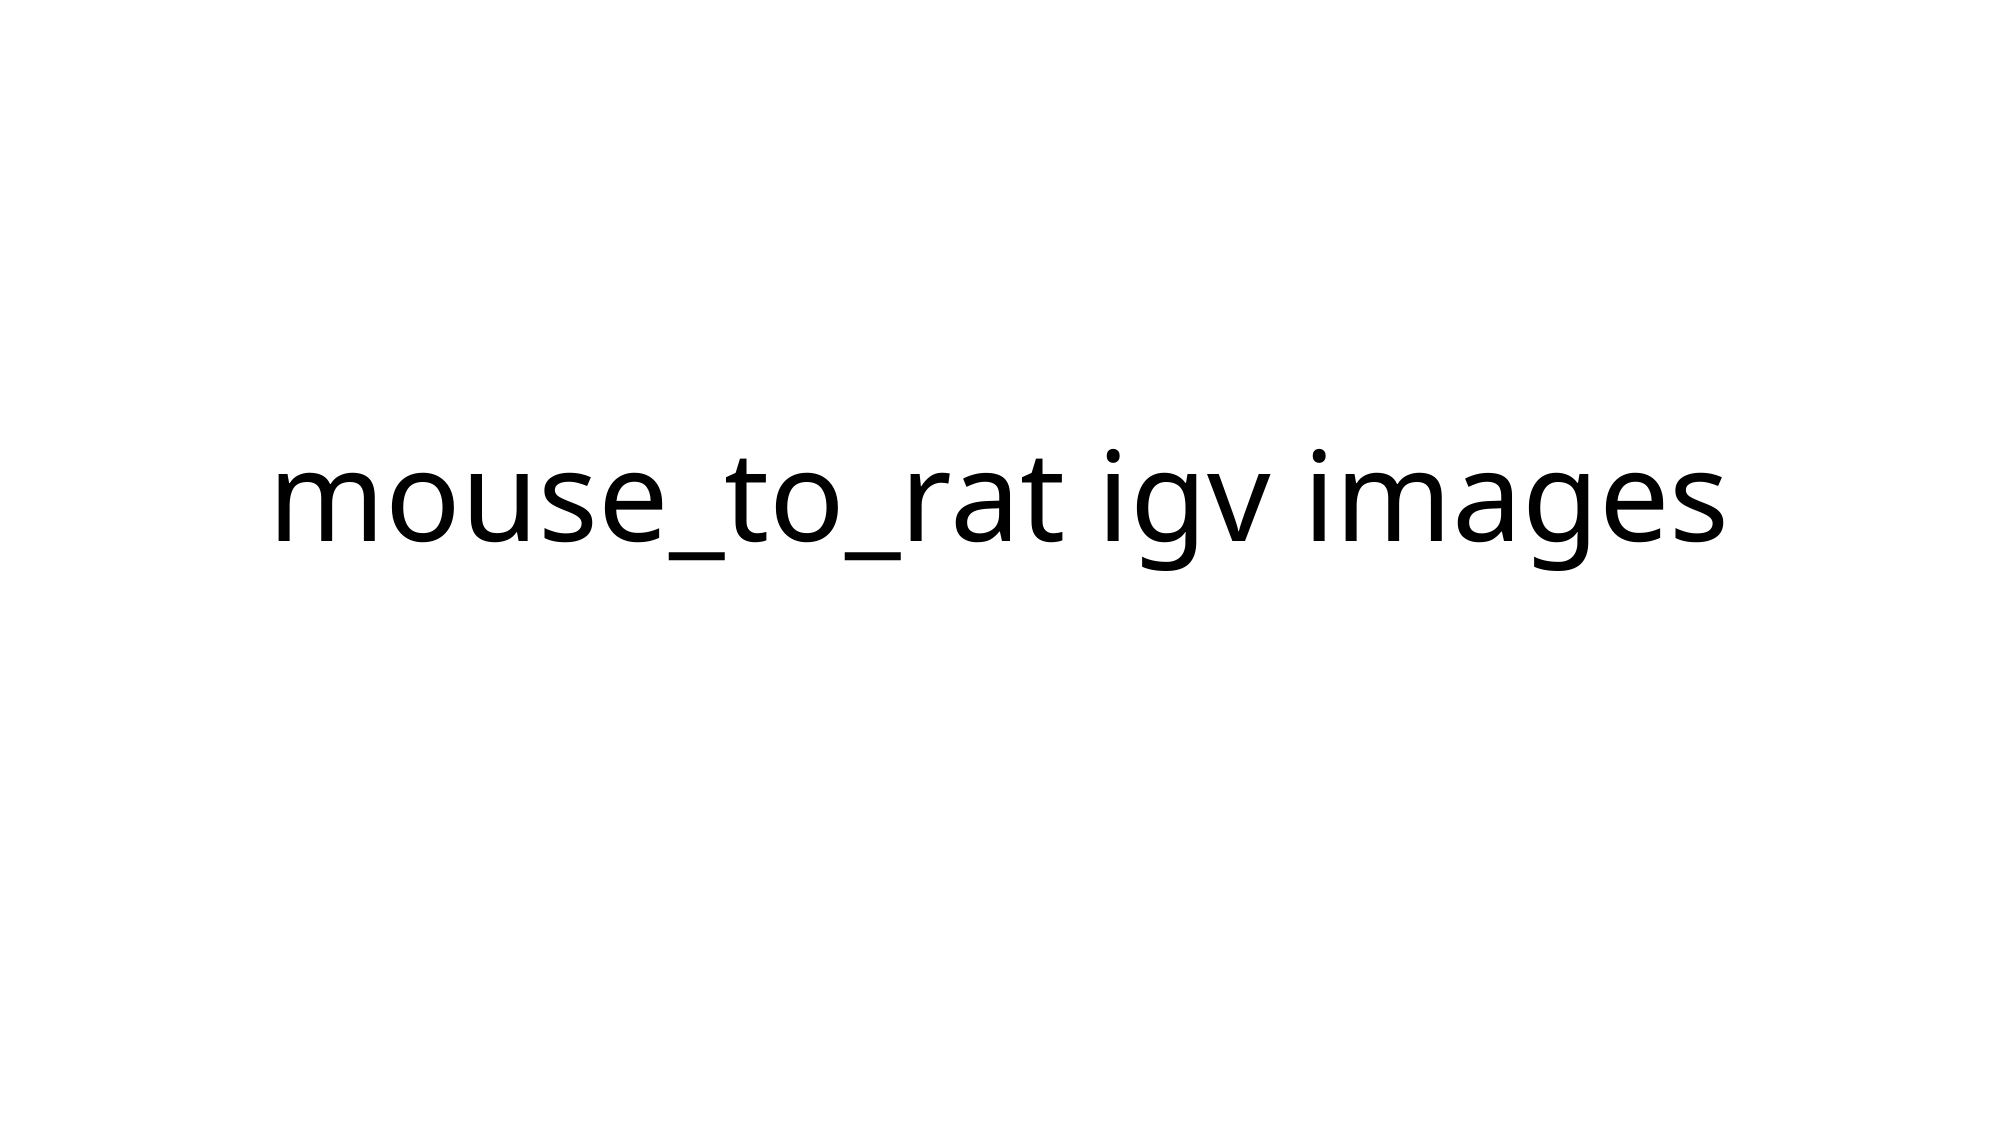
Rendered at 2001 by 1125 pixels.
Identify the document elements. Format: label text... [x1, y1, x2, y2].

title mouse_to_rat igv images [249, 184, 1750, 576]
